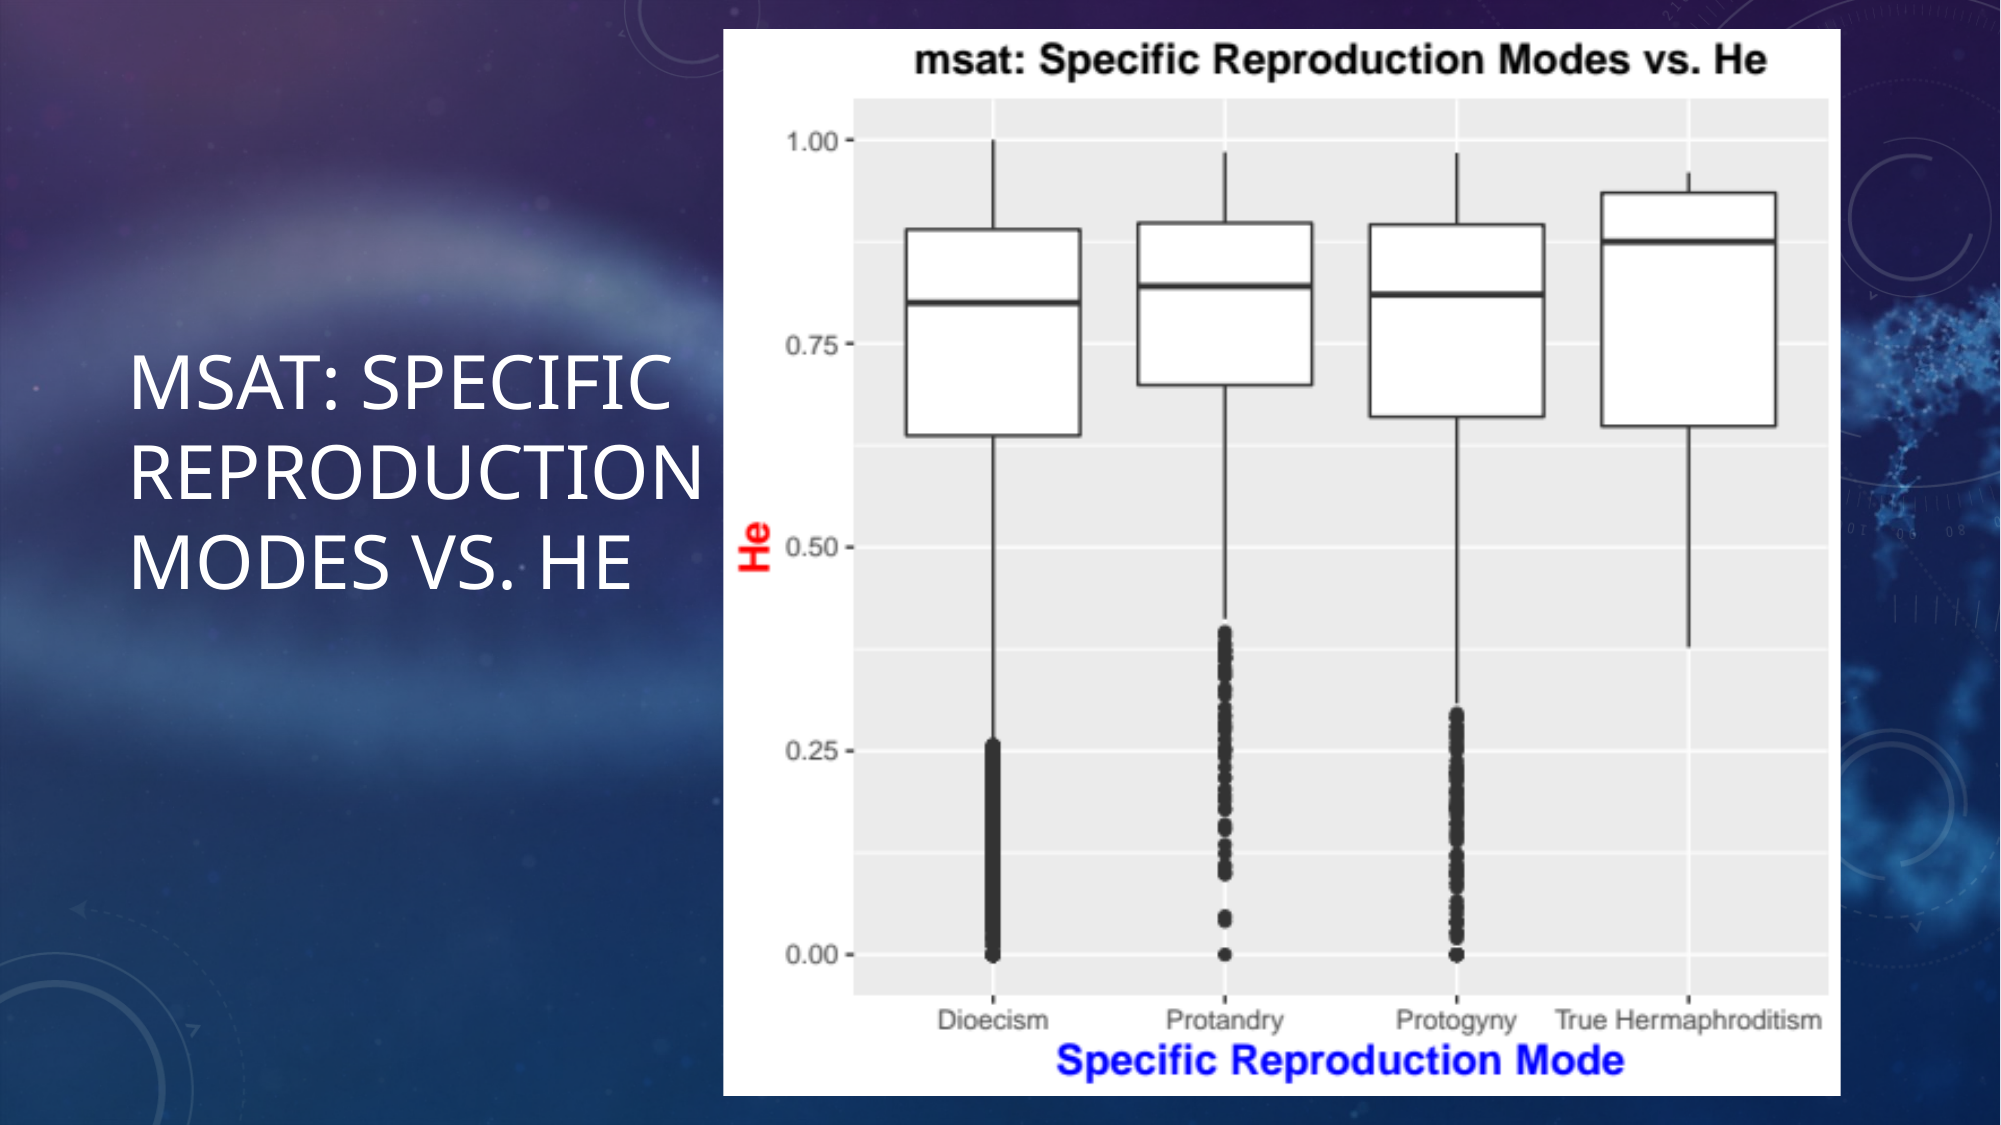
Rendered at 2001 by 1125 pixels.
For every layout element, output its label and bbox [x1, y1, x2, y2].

list [723, 29, 1841, 1096]
picture [0, 0, 2001, 1125]
